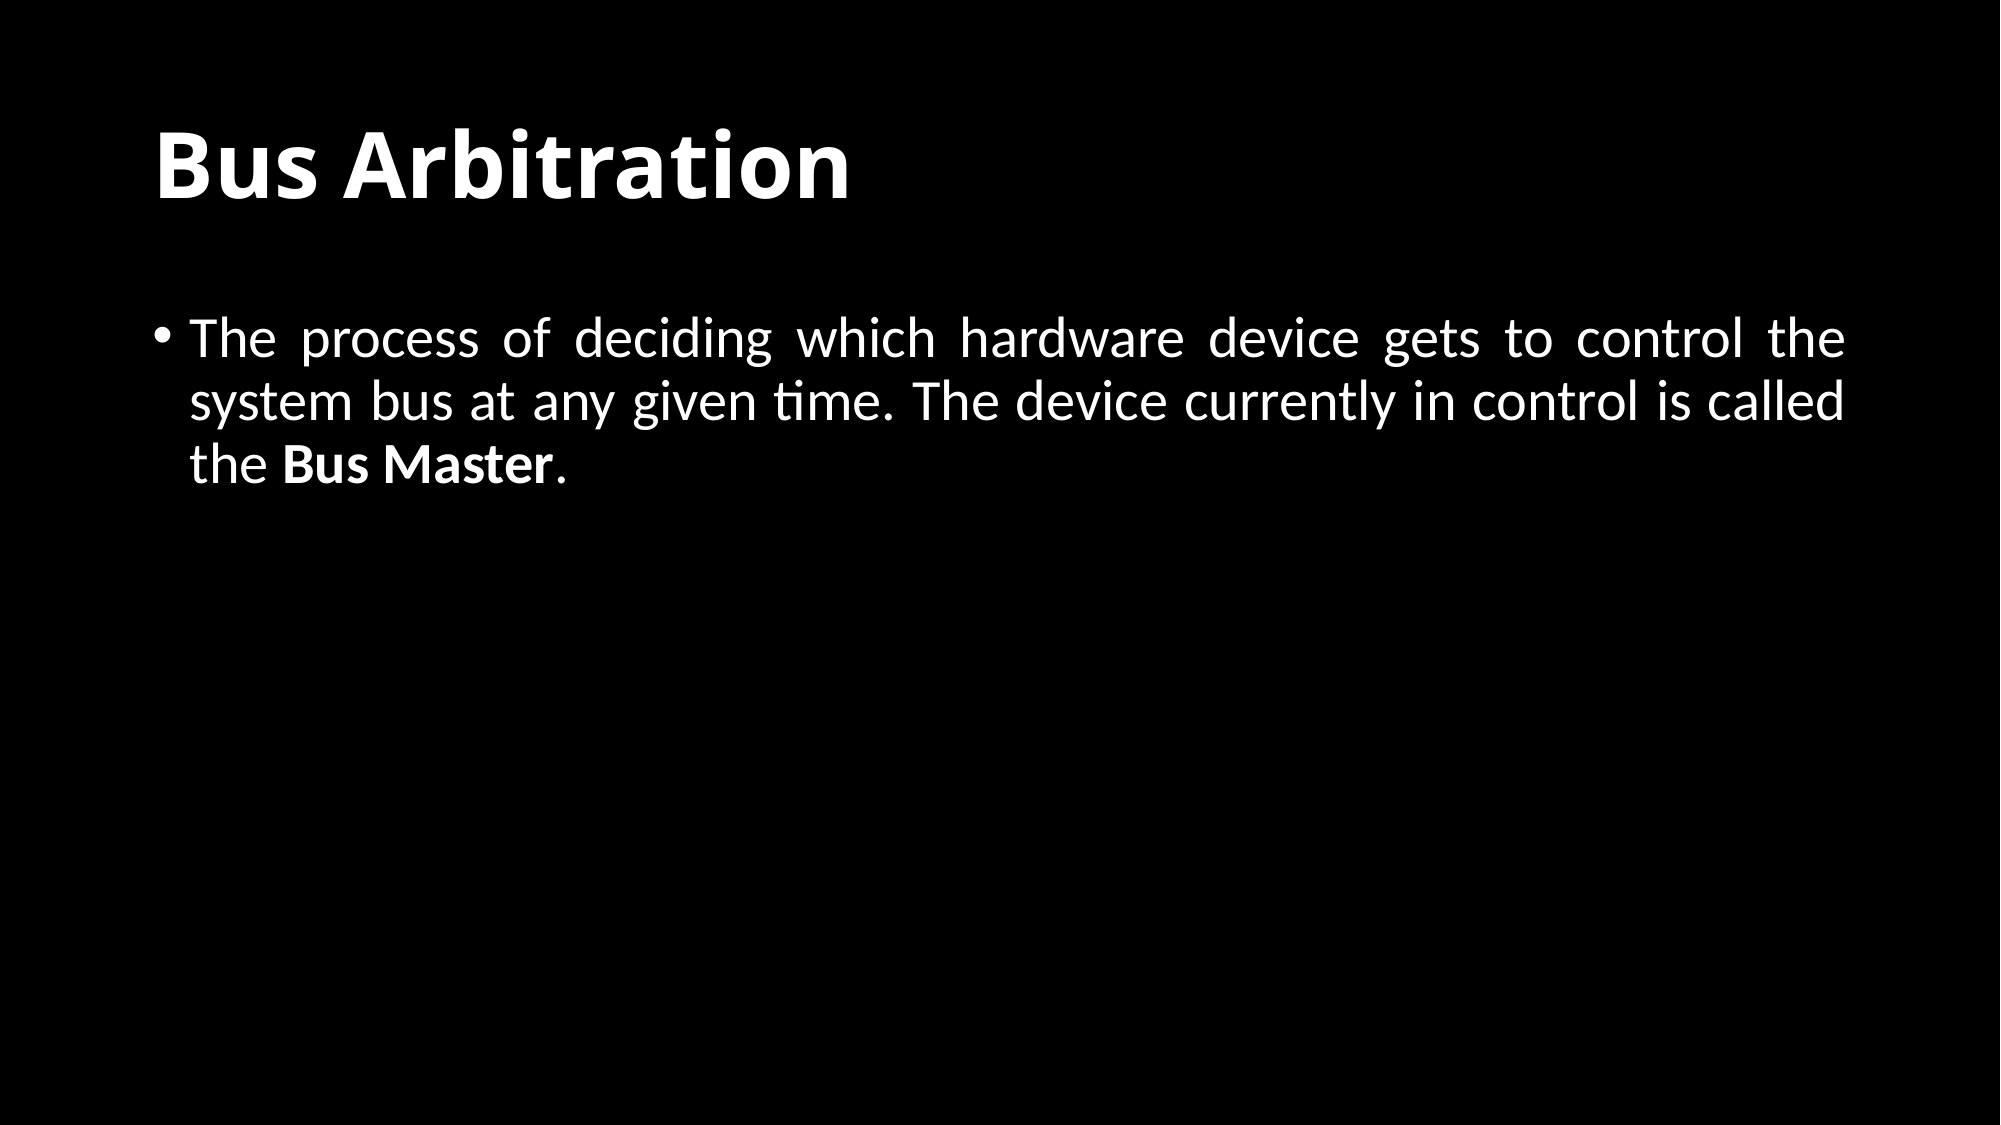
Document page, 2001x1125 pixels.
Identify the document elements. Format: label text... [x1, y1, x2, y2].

list The process of deciding which hardware device gets to control the system bus at any given time. The device currently in control is called the Bus Master. [137, 299, 1863, 1014]
title Bus Arbitration [137, 59, 1863, 278]
